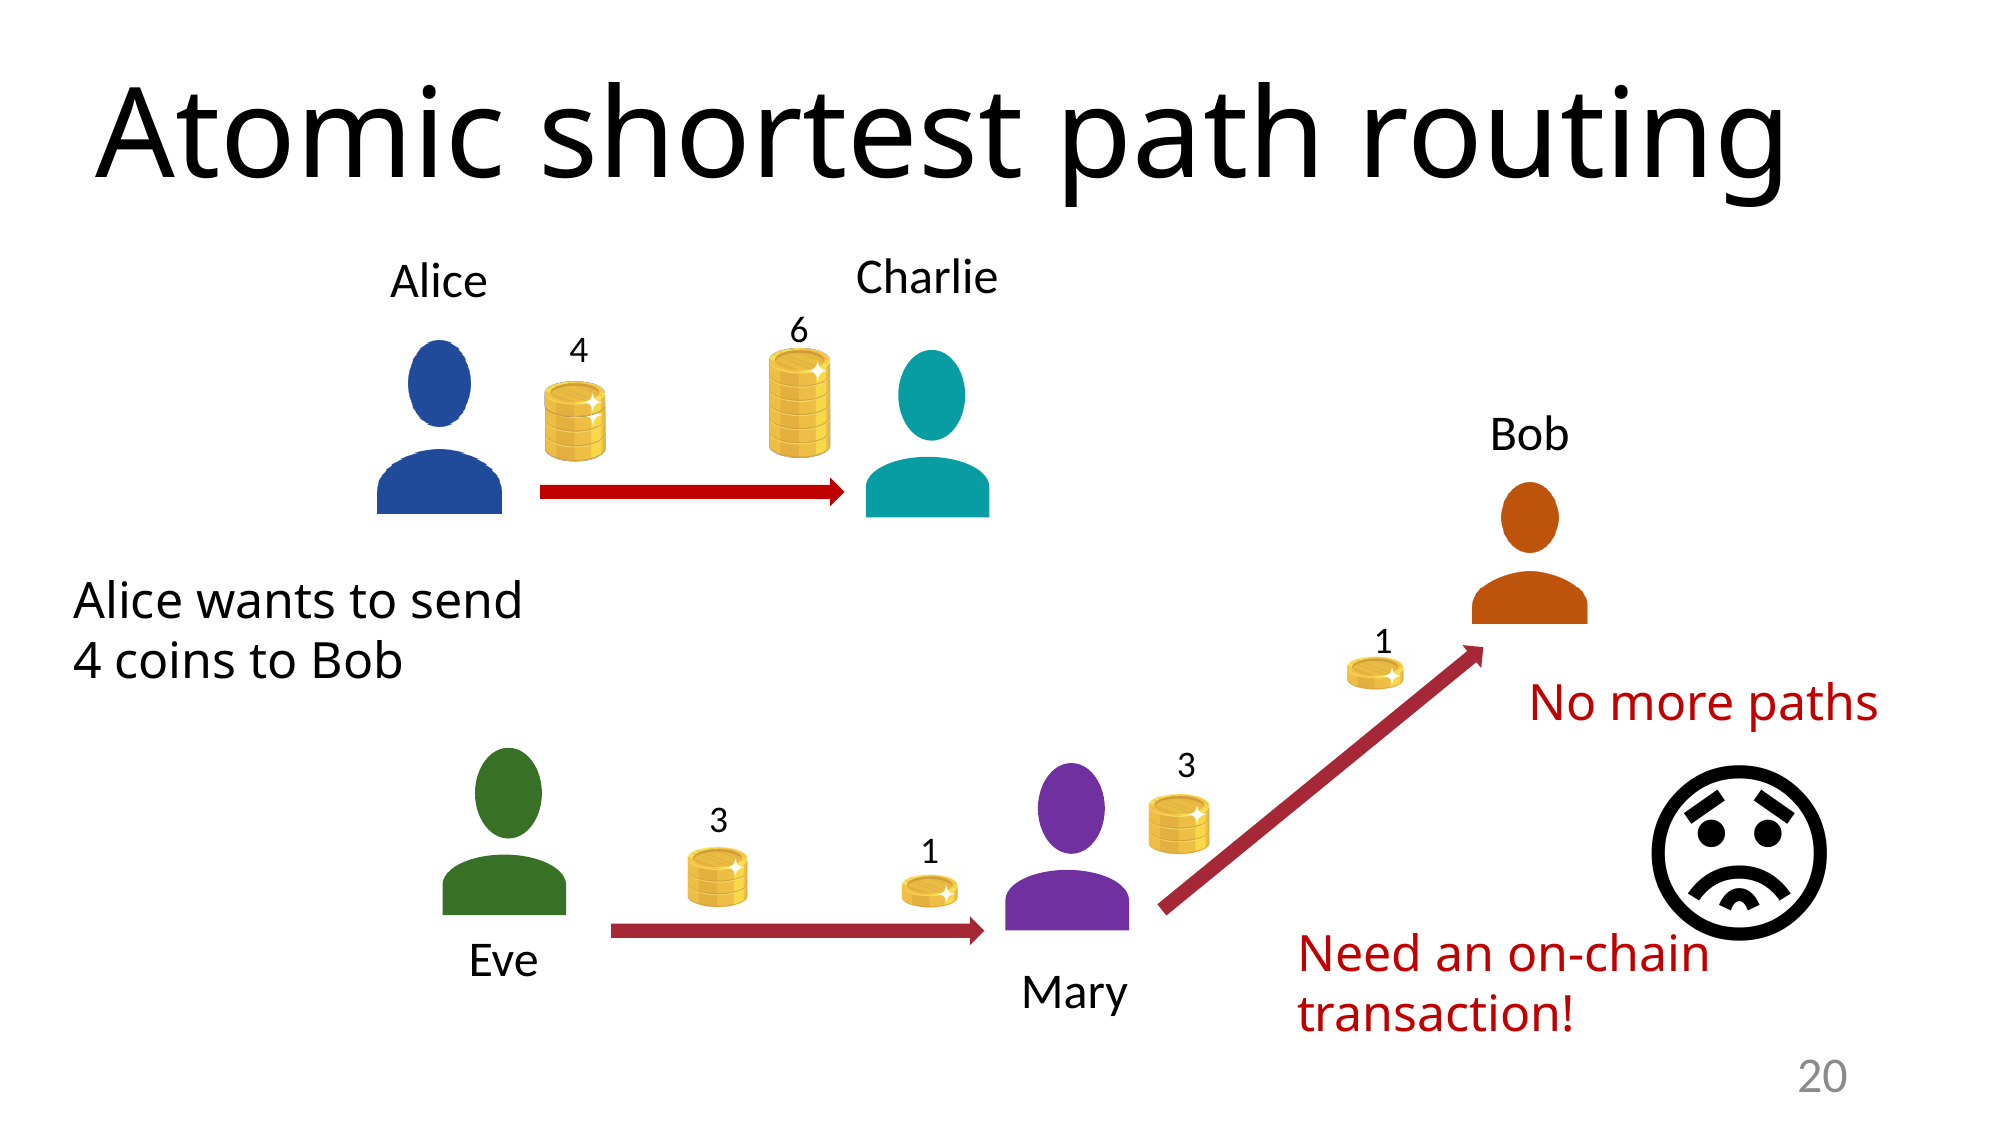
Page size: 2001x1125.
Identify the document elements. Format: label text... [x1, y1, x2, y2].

text_box Eve [453, 918, 554, 994]
text_box No more paths [1513, 663, 1932, 738]
text_box [540, 477, 845, 507]
text_box 1 [905, 818, 940, 866]
picture [1341, 648, 1412, 697]
text_box Alice wants to send 4 coins to Bob [58, 561, 553, 756]
text_box [611, 916, 985, 946]
text_box 6 [774, 297, 810, 344]
text_box Atomic shortest path routing [81, 62, 1970, 280]
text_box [1005, 763, 1129, 931]
text_box 😟 [1620, 718, 1881, 913]
text_box [1157, 659, 1483, 916]
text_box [865, 349, 990, 518]
text_box 4 [554, 317, 590, 377]
picture [681, 840, 754, 911]
text_box Need an on-chain transaction! [1282, 913, 1992, 1049]
picture [345, 297, 533, 558]
picture [767, 344, 832, 459]
slide_number 20 [1412, 1049, 1863, 1103]
picture [540, 377, 610, 462]
text_box Bob [1475, 393, 1585, 446]
text_box Charlie [841, 280, 1014, 312]
text_box Mary [1006, 951, 1143, 1027]
text_box 3 [1162, 732, 1197, 787]
picture [896, 866, 966, 915]
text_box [442, 747, 567, 916]
text_box 1 [1359, 608, 1394, 648]
picture [1443, 446, 1616, 659]
text_box Alice [375, 280, 504, 297]
picture [1143, 787, 1216, 858]
text_box 3 [694, 787, 730, 840]
